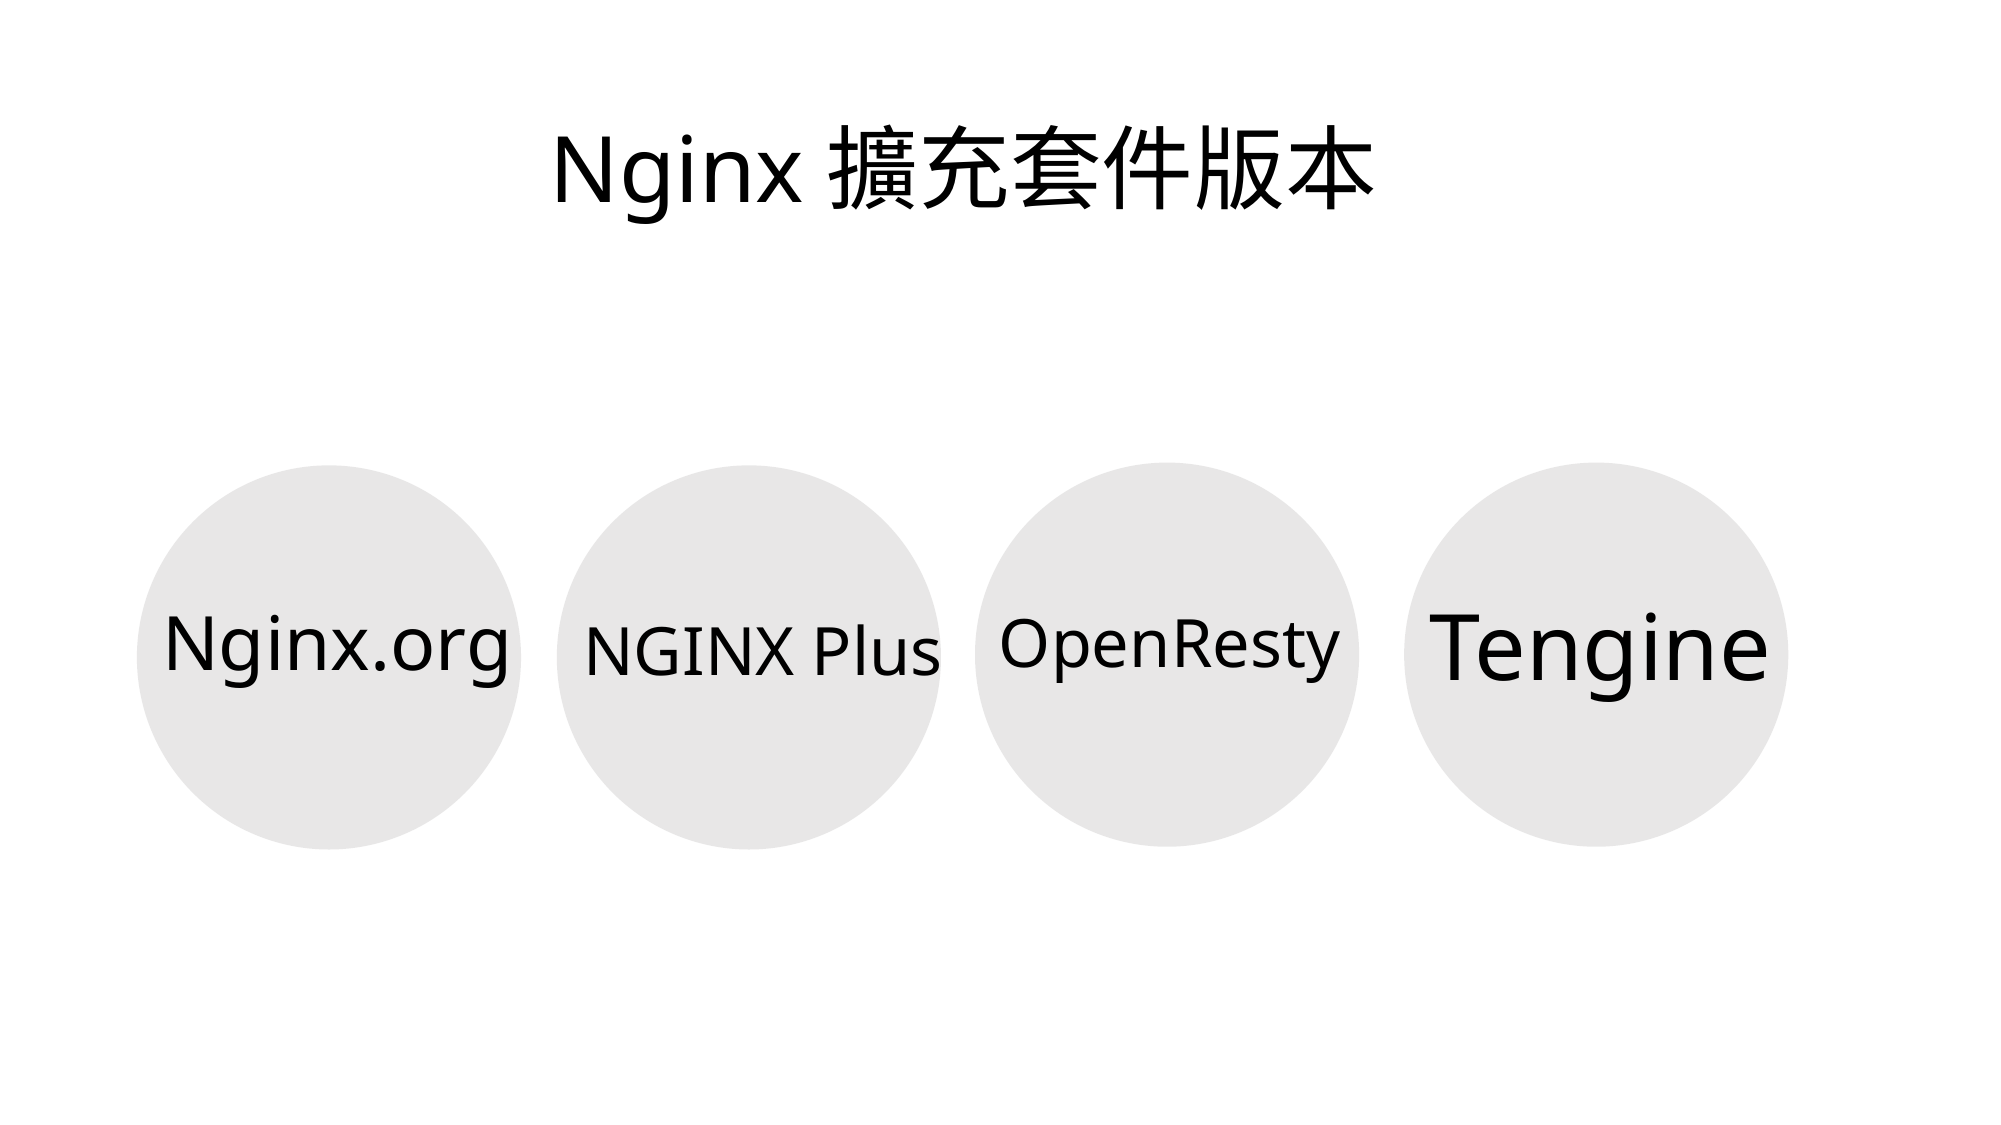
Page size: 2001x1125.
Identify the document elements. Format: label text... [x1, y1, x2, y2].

text_box Nginx.org [147, 587, 556, 693]
text_box Tengine [1414, 580, 1800, 706]
text_box OpenResty [984, 593, 1404, 688]
text_box [978, 688, 1358, 848]
text_box [1418, 461, 1775, 580]
text_box NGINX Plus [568, 601, 986, 696]
text_box [1404, 590, 1783, 848]
text_box [149, 464, 509, 587]
text_box [135, 592, 519, 851]
text_box [981, 461, 1351, 601]
text_box Nginx擴充套件版本 [534, 103, 1392, 229]
text_box [556, 464, 939, 851]
